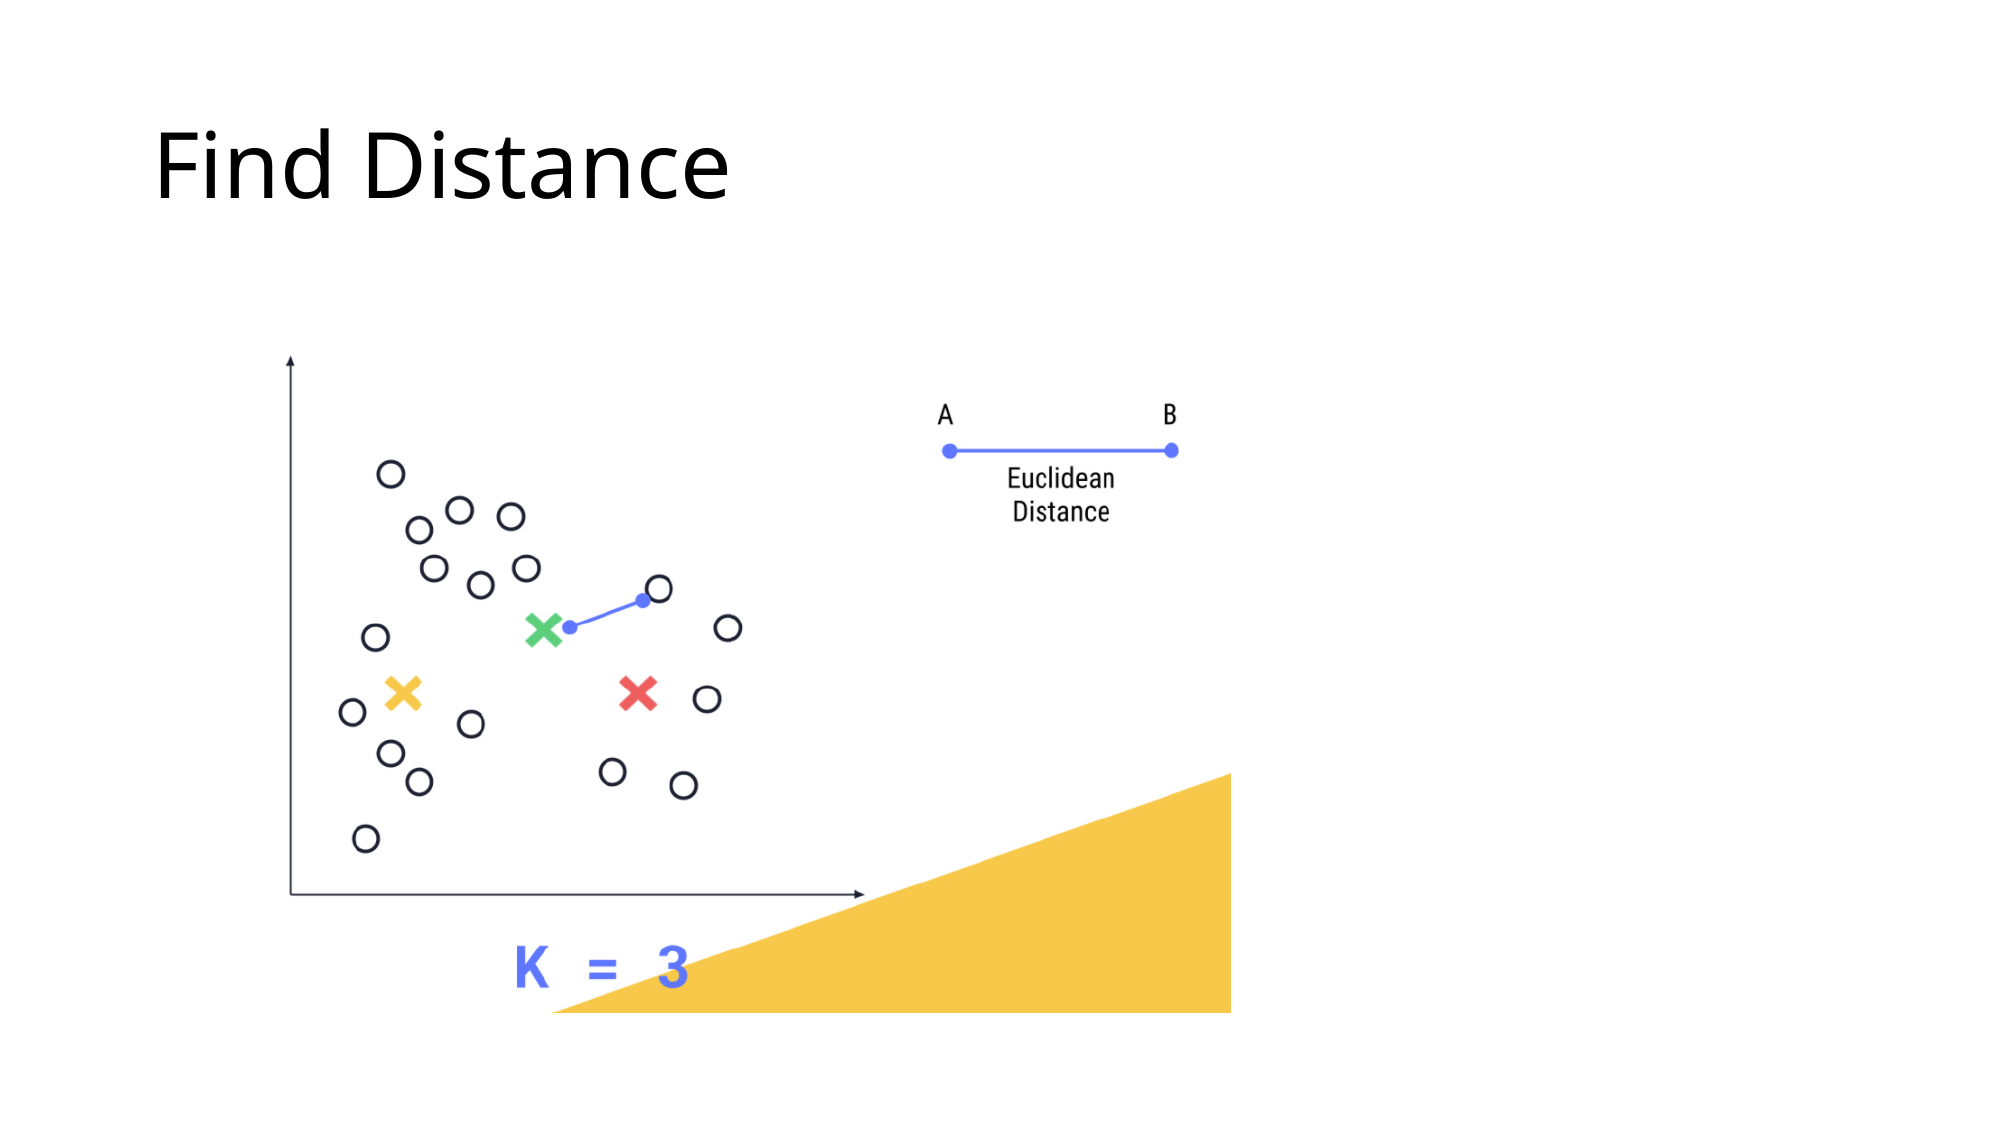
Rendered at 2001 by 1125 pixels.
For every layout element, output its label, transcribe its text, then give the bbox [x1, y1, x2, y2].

picture [231, 299, 1231, 1013]
title Find Distance [137, 59, 1863, 278]
